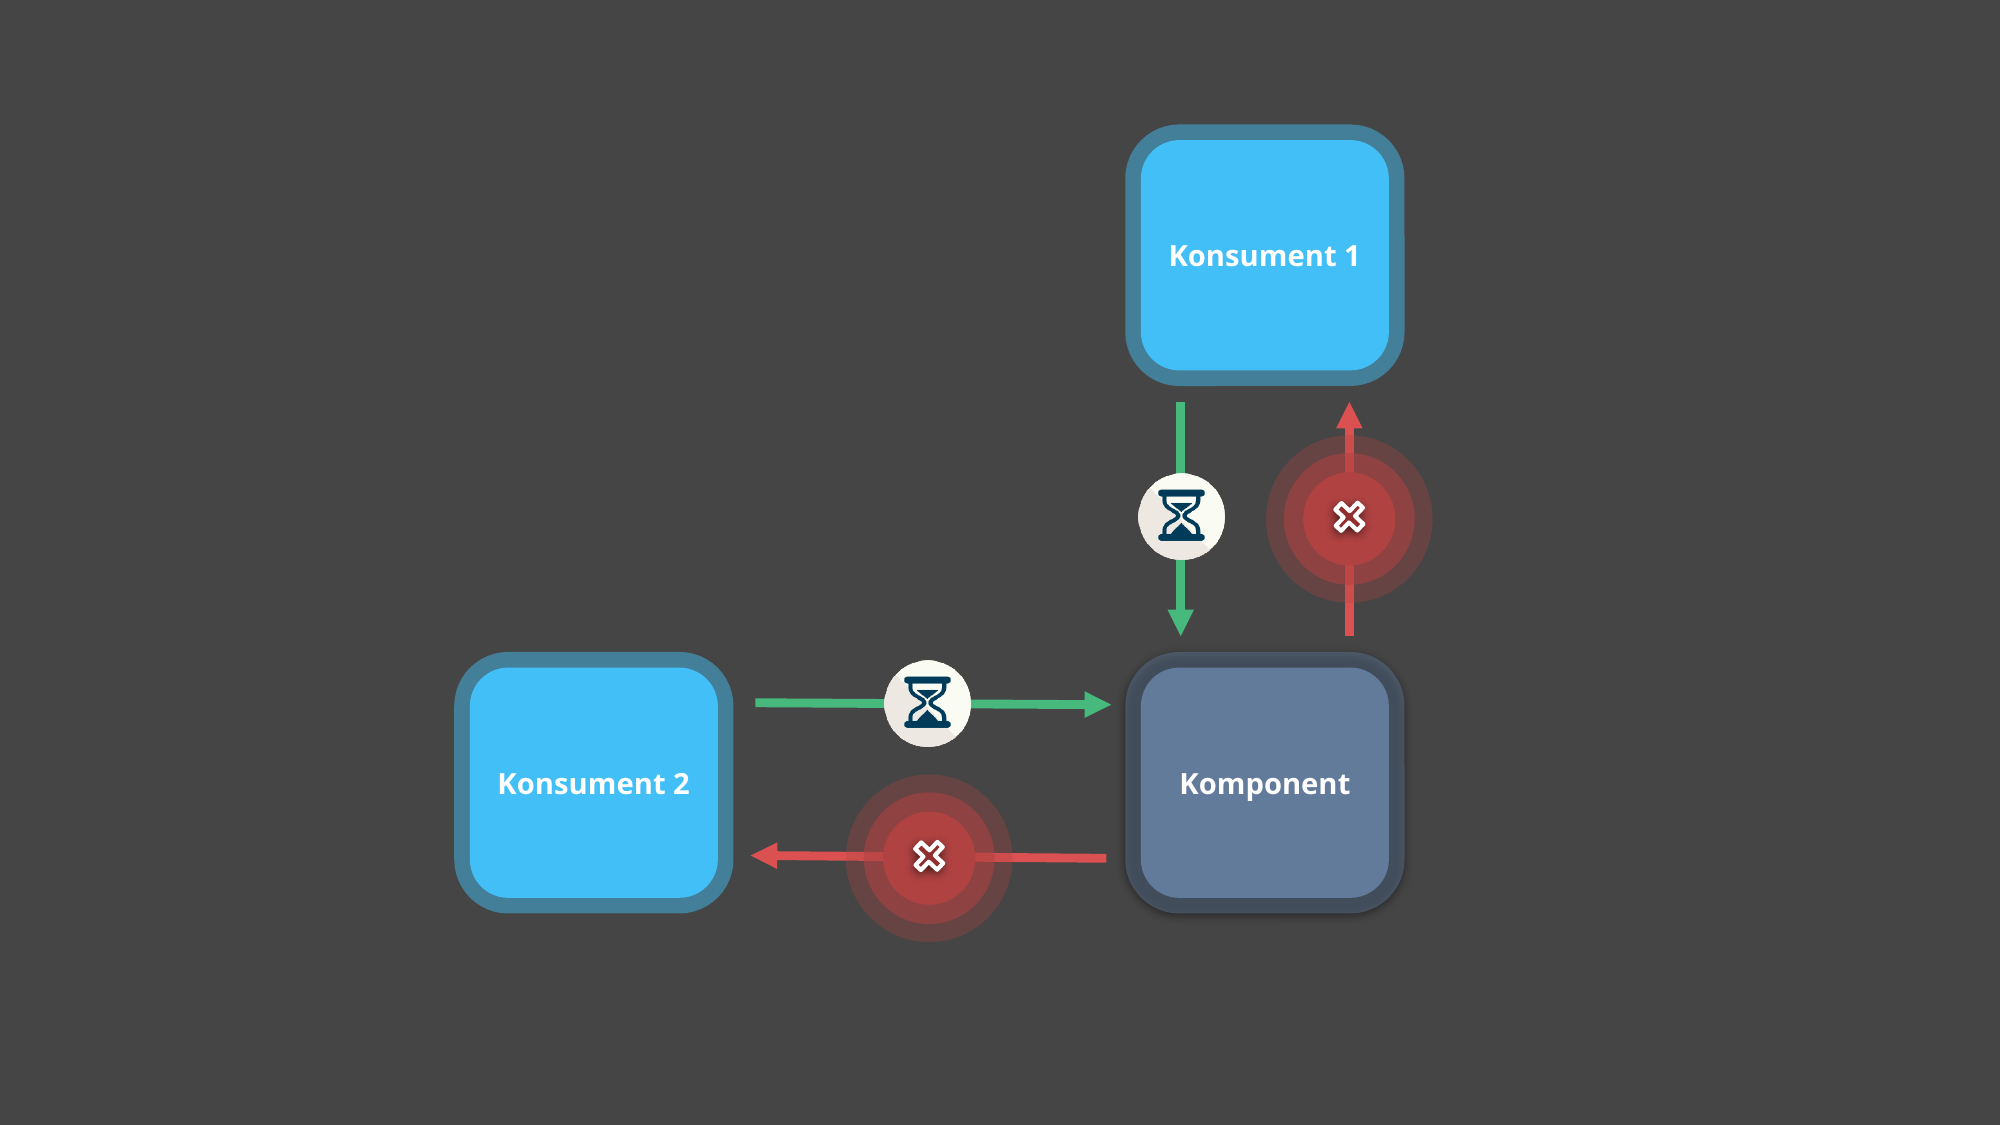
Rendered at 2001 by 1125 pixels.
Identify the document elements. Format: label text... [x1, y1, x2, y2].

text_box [976, 855, 1107, 859]
text_box Konsument 1 [1139, 139, 1390, 372]
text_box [1303, 472, 1396, 566]
text_box Konsument 2 [468, 666, 719, 899]
picture [884, 660, 971, 747]
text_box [750, 855, 883, 859]
text_box Komponent [1140, 667, 1389, 898]
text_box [883, 811, 976, 905]
picture [1138, 473, 1225, 560]
